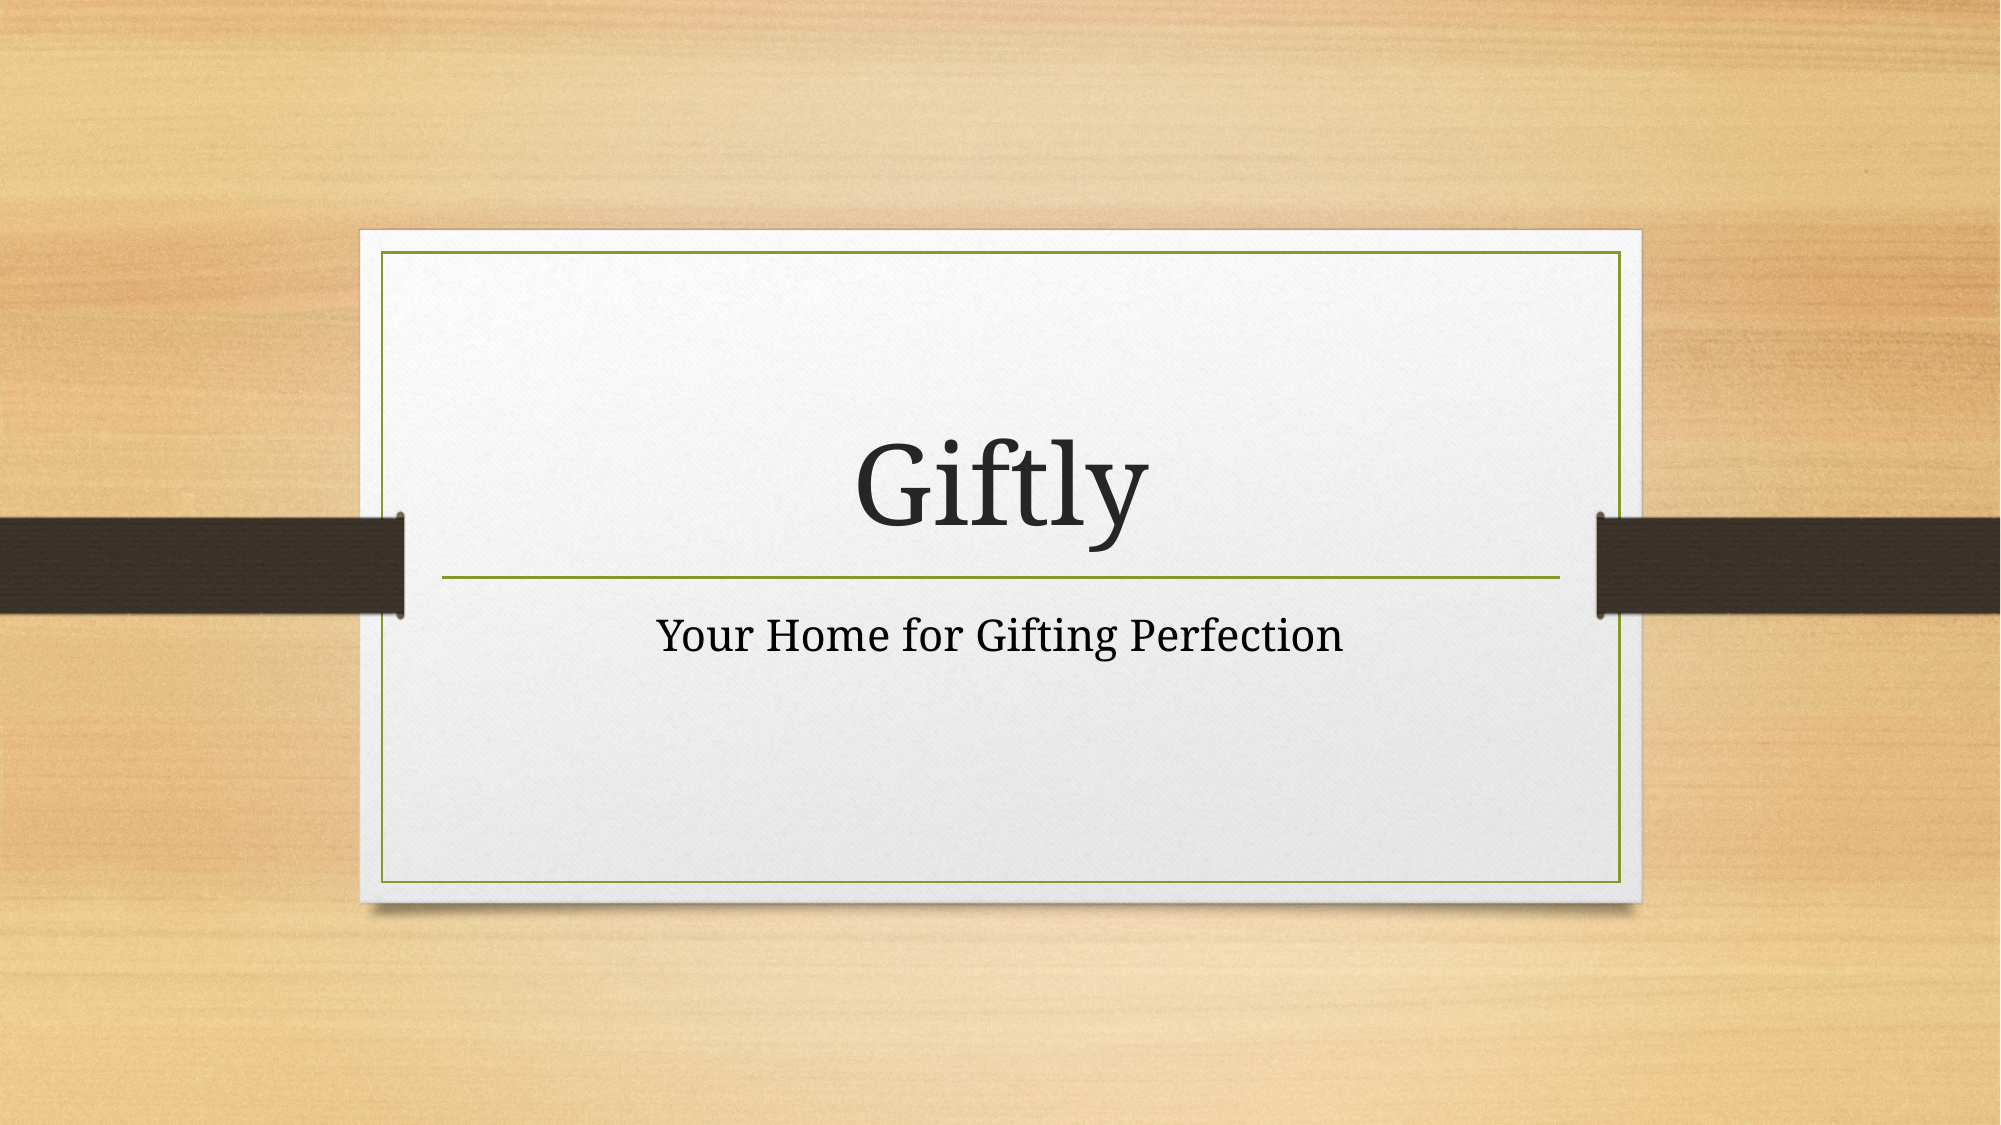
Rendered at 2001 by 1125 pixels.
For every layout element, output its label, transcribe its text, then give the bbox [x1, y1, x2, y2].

title Giftly [441, 306, 1560, 556]
picture [0, 0, 2001, 1125]
subtitle Your Home for Gifting Perfection [441, 600, 1560, 817]
